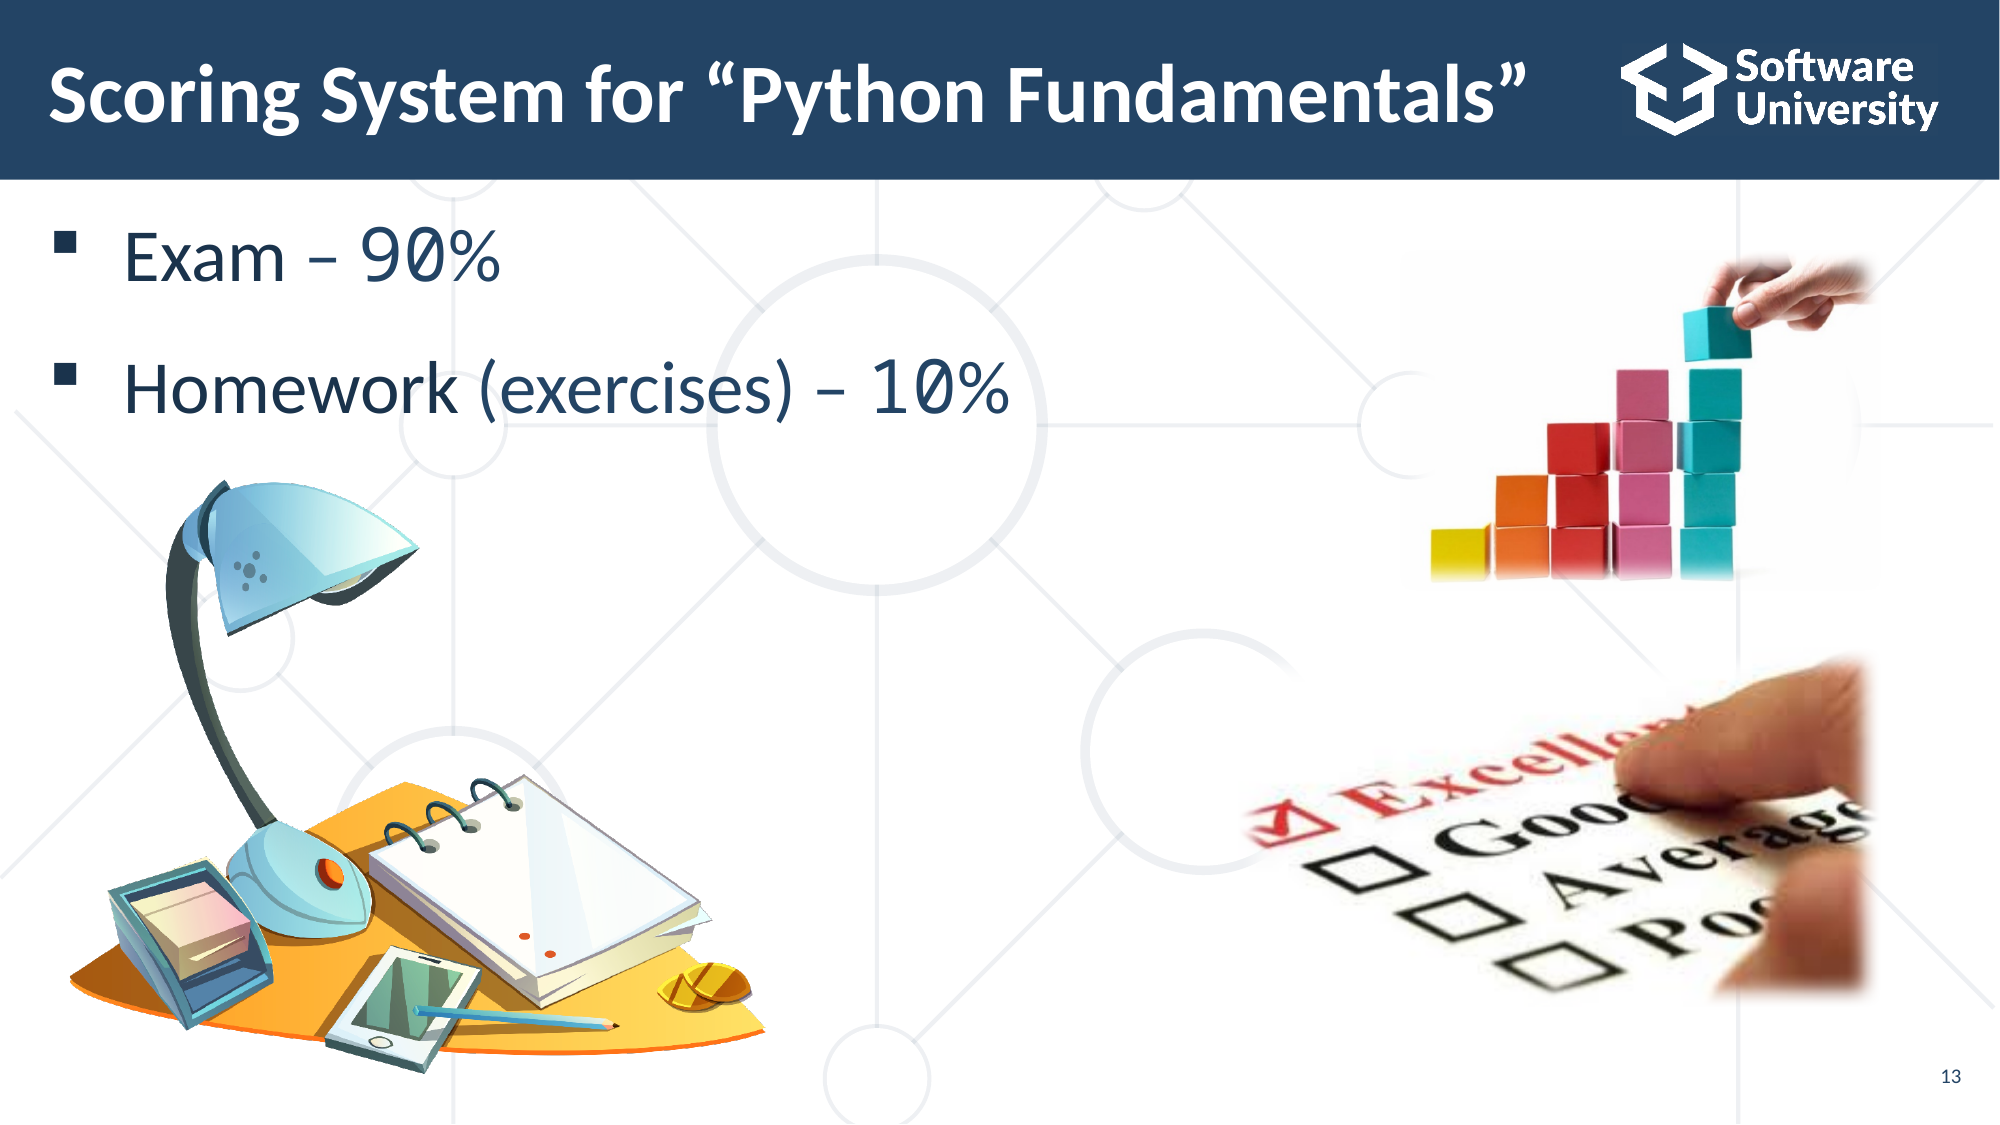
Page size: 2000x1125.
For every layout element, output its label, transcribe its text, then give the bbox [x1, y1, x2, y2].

title Scoring System for “Python Fundamentals” [31, 16, 1591, 162]
picture [1236, 646, 1883, 1008]
picture [61, 247, 778, 1113]
list Exam – 90% Homework (exercises) – 10% [31, 196, 1970, 1050]
slide_number 13 [1896, 1049, 1968, 1101]
picture [1399, 249, 1882, 593]
picture [1621, 43, 1939, 136]
